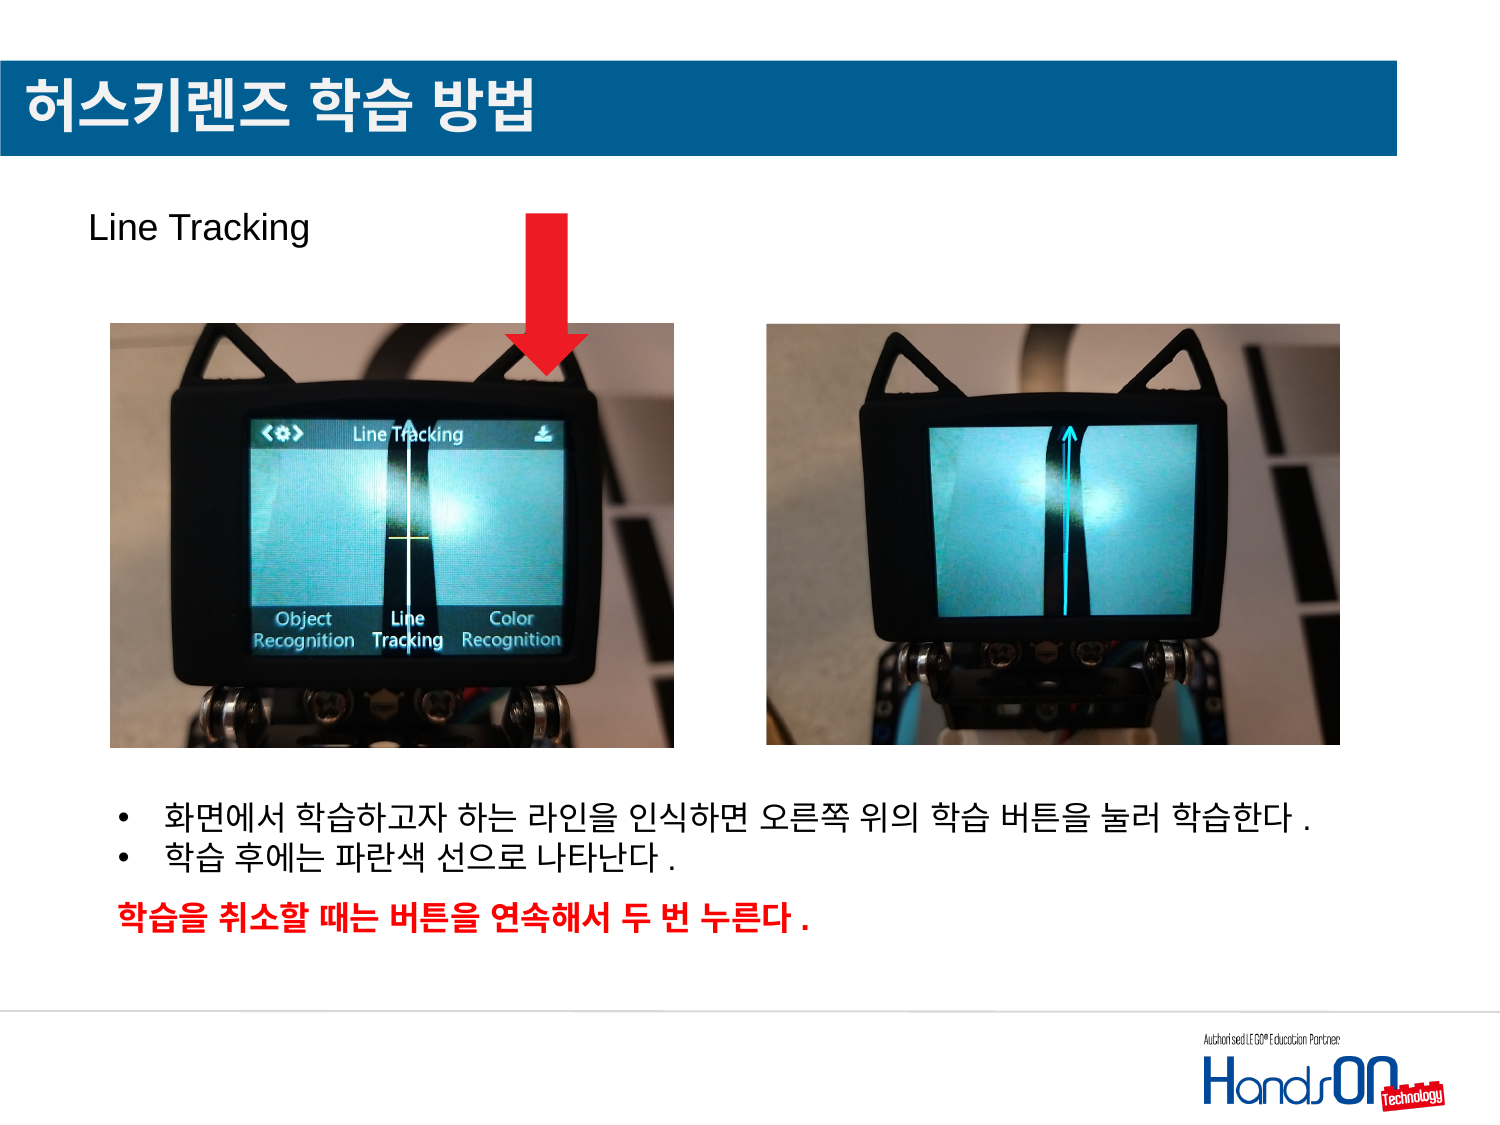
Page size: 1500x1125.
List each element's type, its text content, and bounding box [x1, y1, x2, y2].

text_box Line Tracking [80, 195, 531, 256]
text_box 화면에서 학습하고자 하는 라인을 인식하면 오른쪽 위의 학습 버튼을 눌러 학습한다. 학습 후에는 파란색 선으로 나타난다. 학습을 취소할 때는 버튼을 연속해서 두 번 누른다. [110, 789, 1369, 944]
picture [1197, 1021, 1453, 1114]
title 허스키렌즈 학습 방법 [16, 52, 1398, 165]
picture [767, 247, 1339, 822]
text_box [526, 214, 567, 323]
picture [110, 323, 674, 748]
